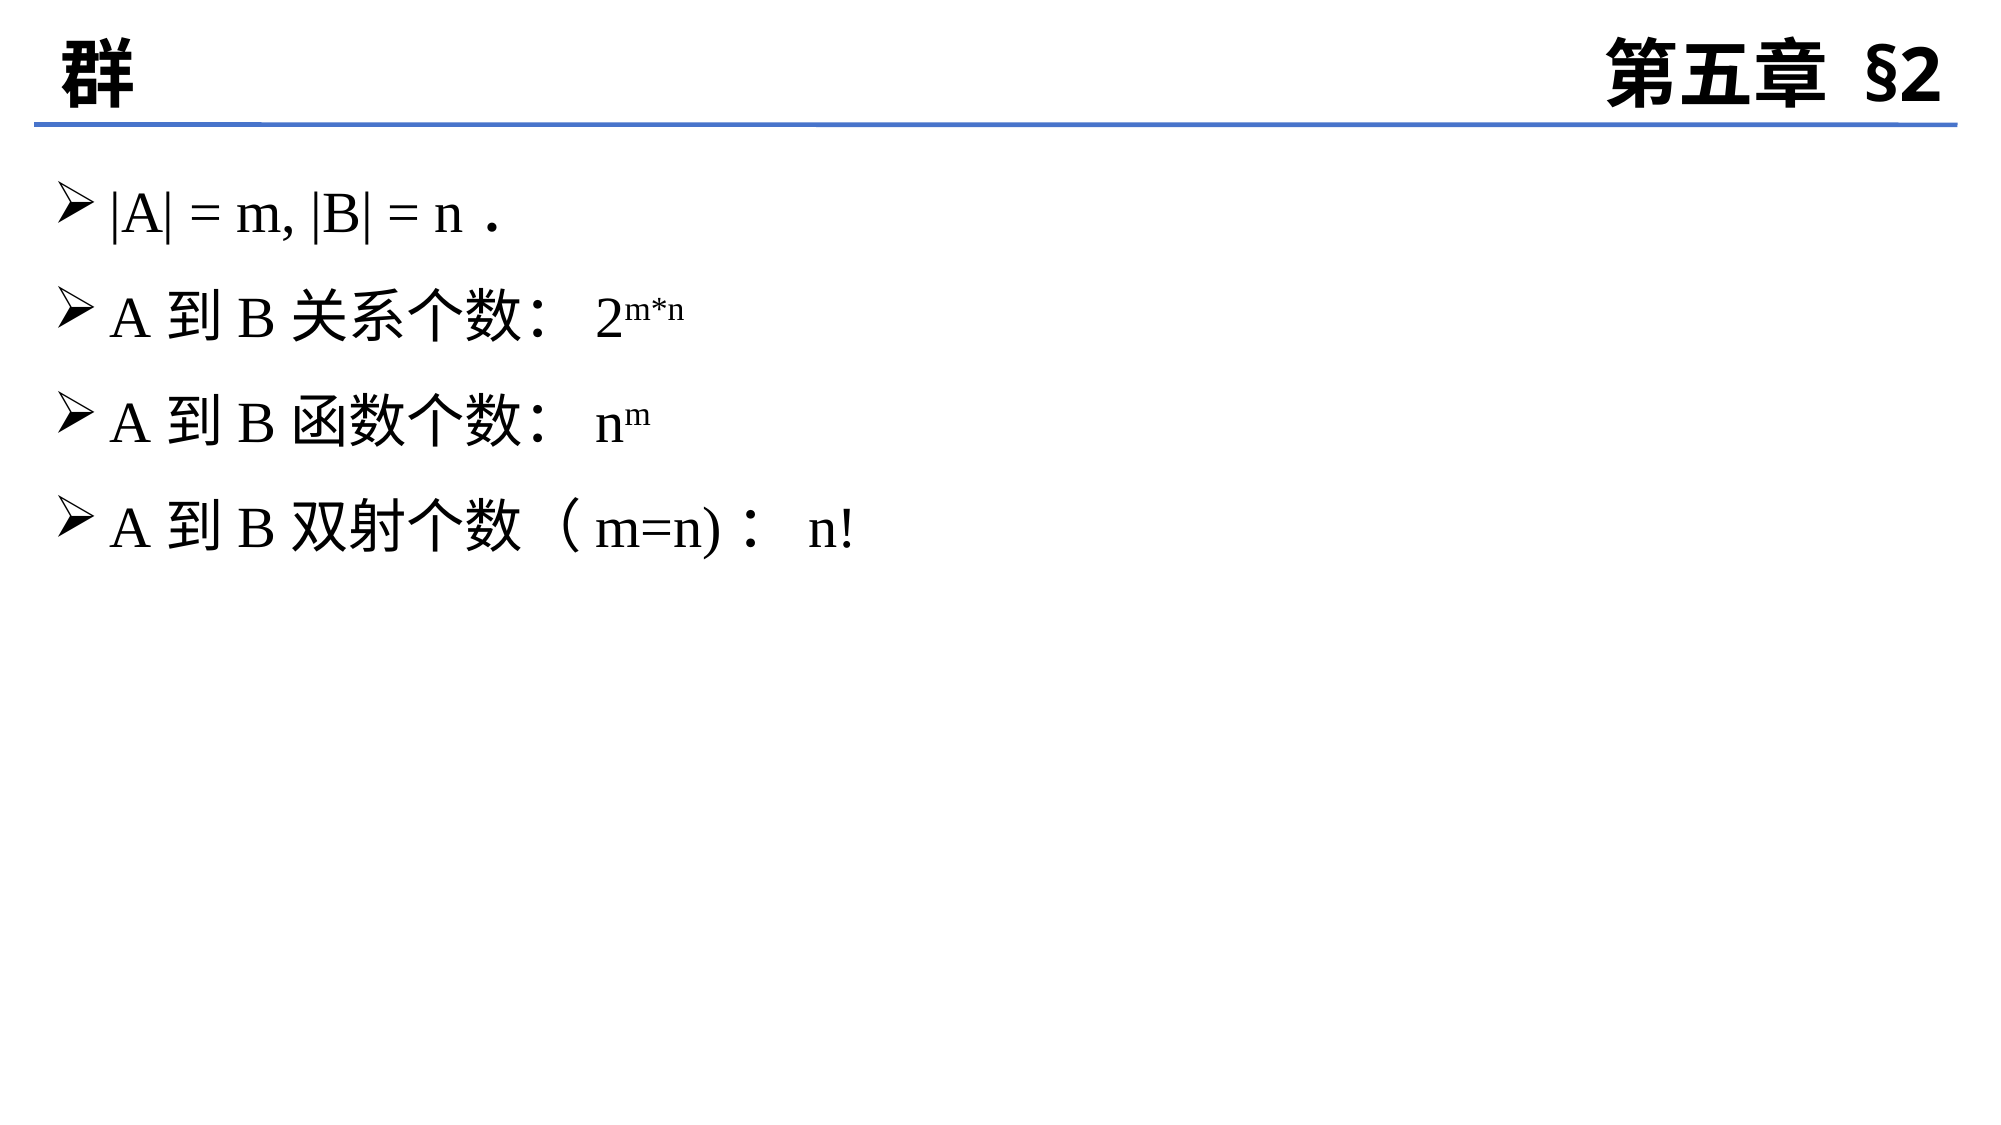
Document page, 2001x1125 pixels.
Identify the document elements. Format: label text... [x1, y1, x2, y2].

text_box |A| = m, |B| = n． A到B关系个数：2m*n A到B函数个数：nm A到B双射个数（m=n)：n! [38, 132, 1958, 889]
text_box 群 [46, 18, 662, 124]
text_box 第五章 §2 [1576, 19, 1958, 124]
